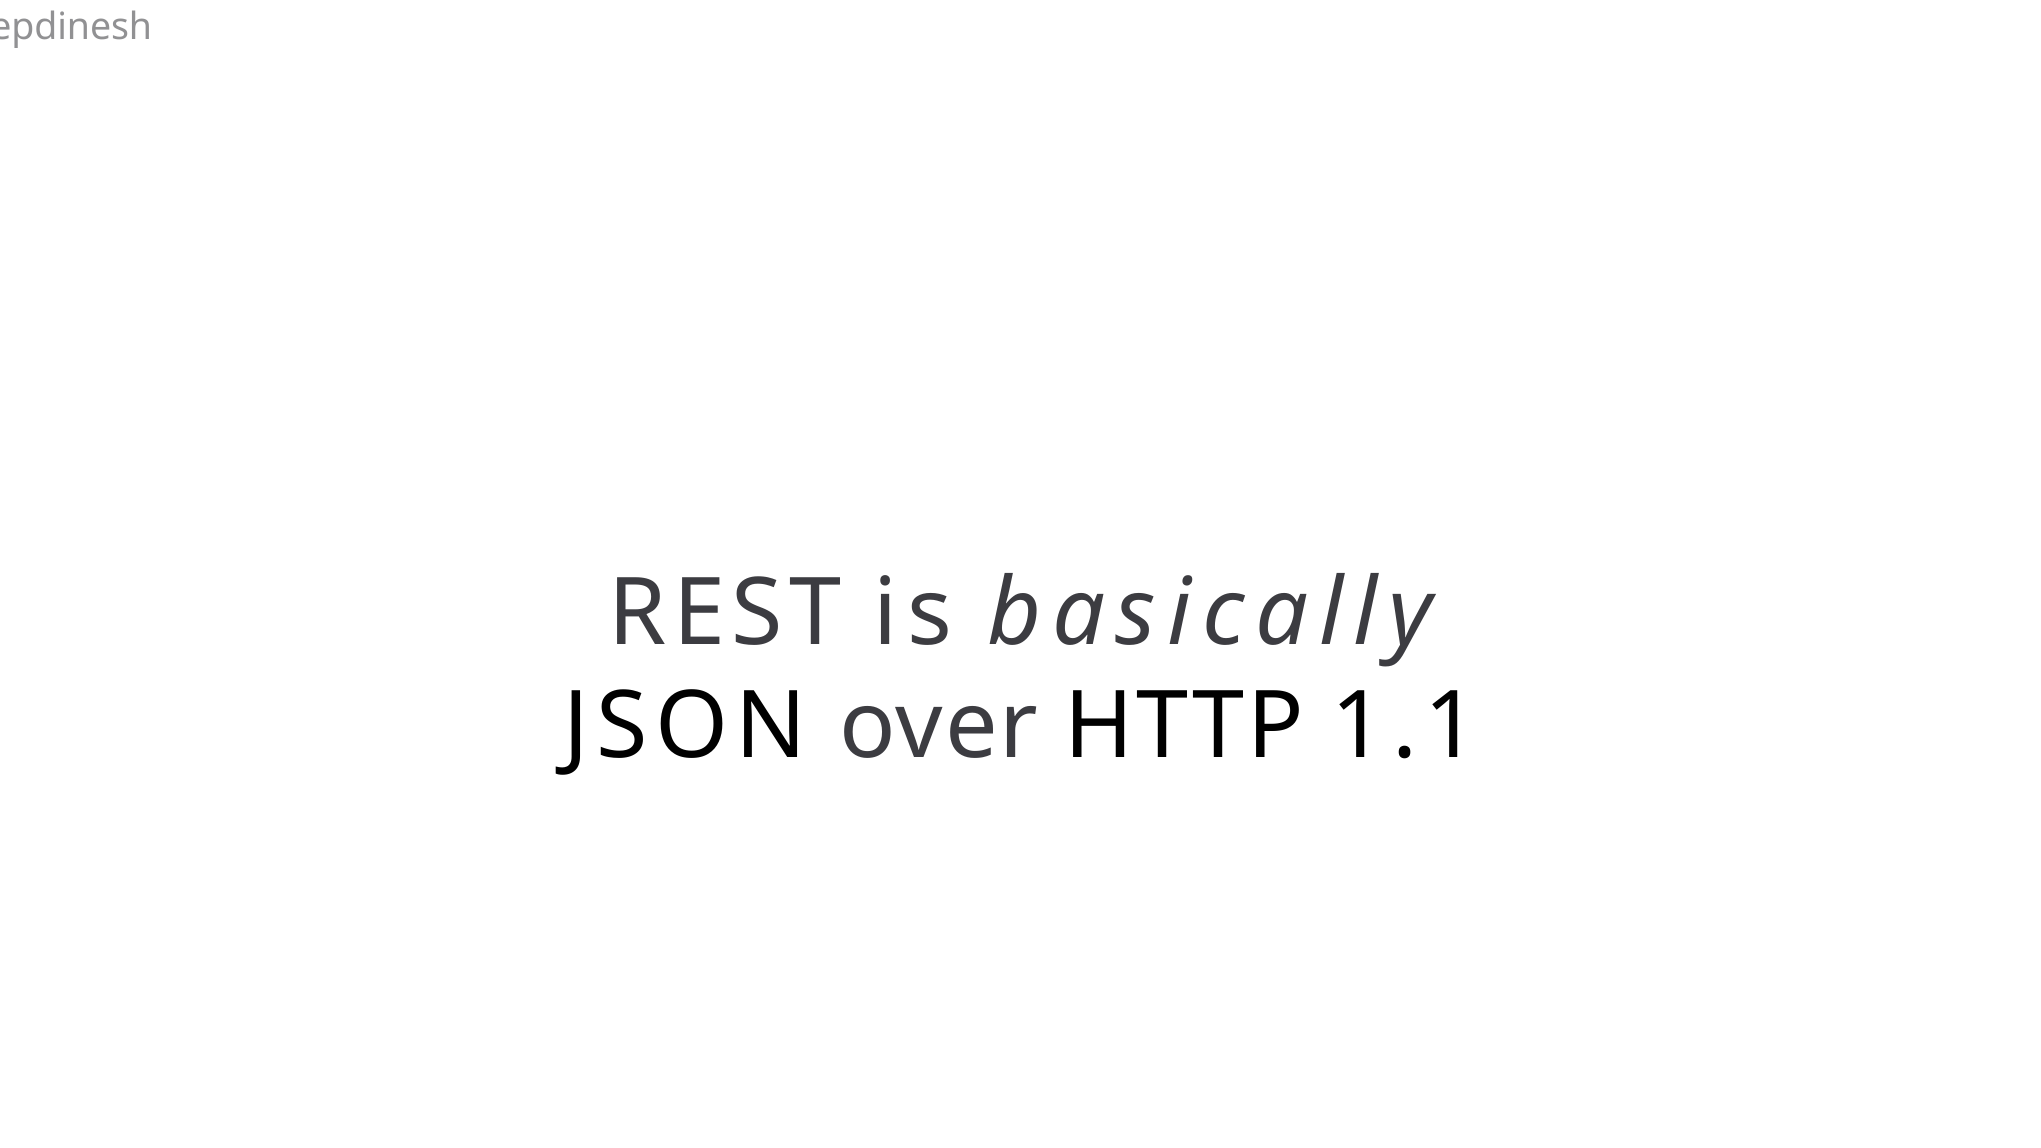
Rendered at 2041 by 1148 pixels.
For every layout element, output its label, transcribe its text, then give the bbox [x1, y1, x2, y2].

title REST is basically JSON over HTTP 1.1 [175, 466, 1865, 776]
